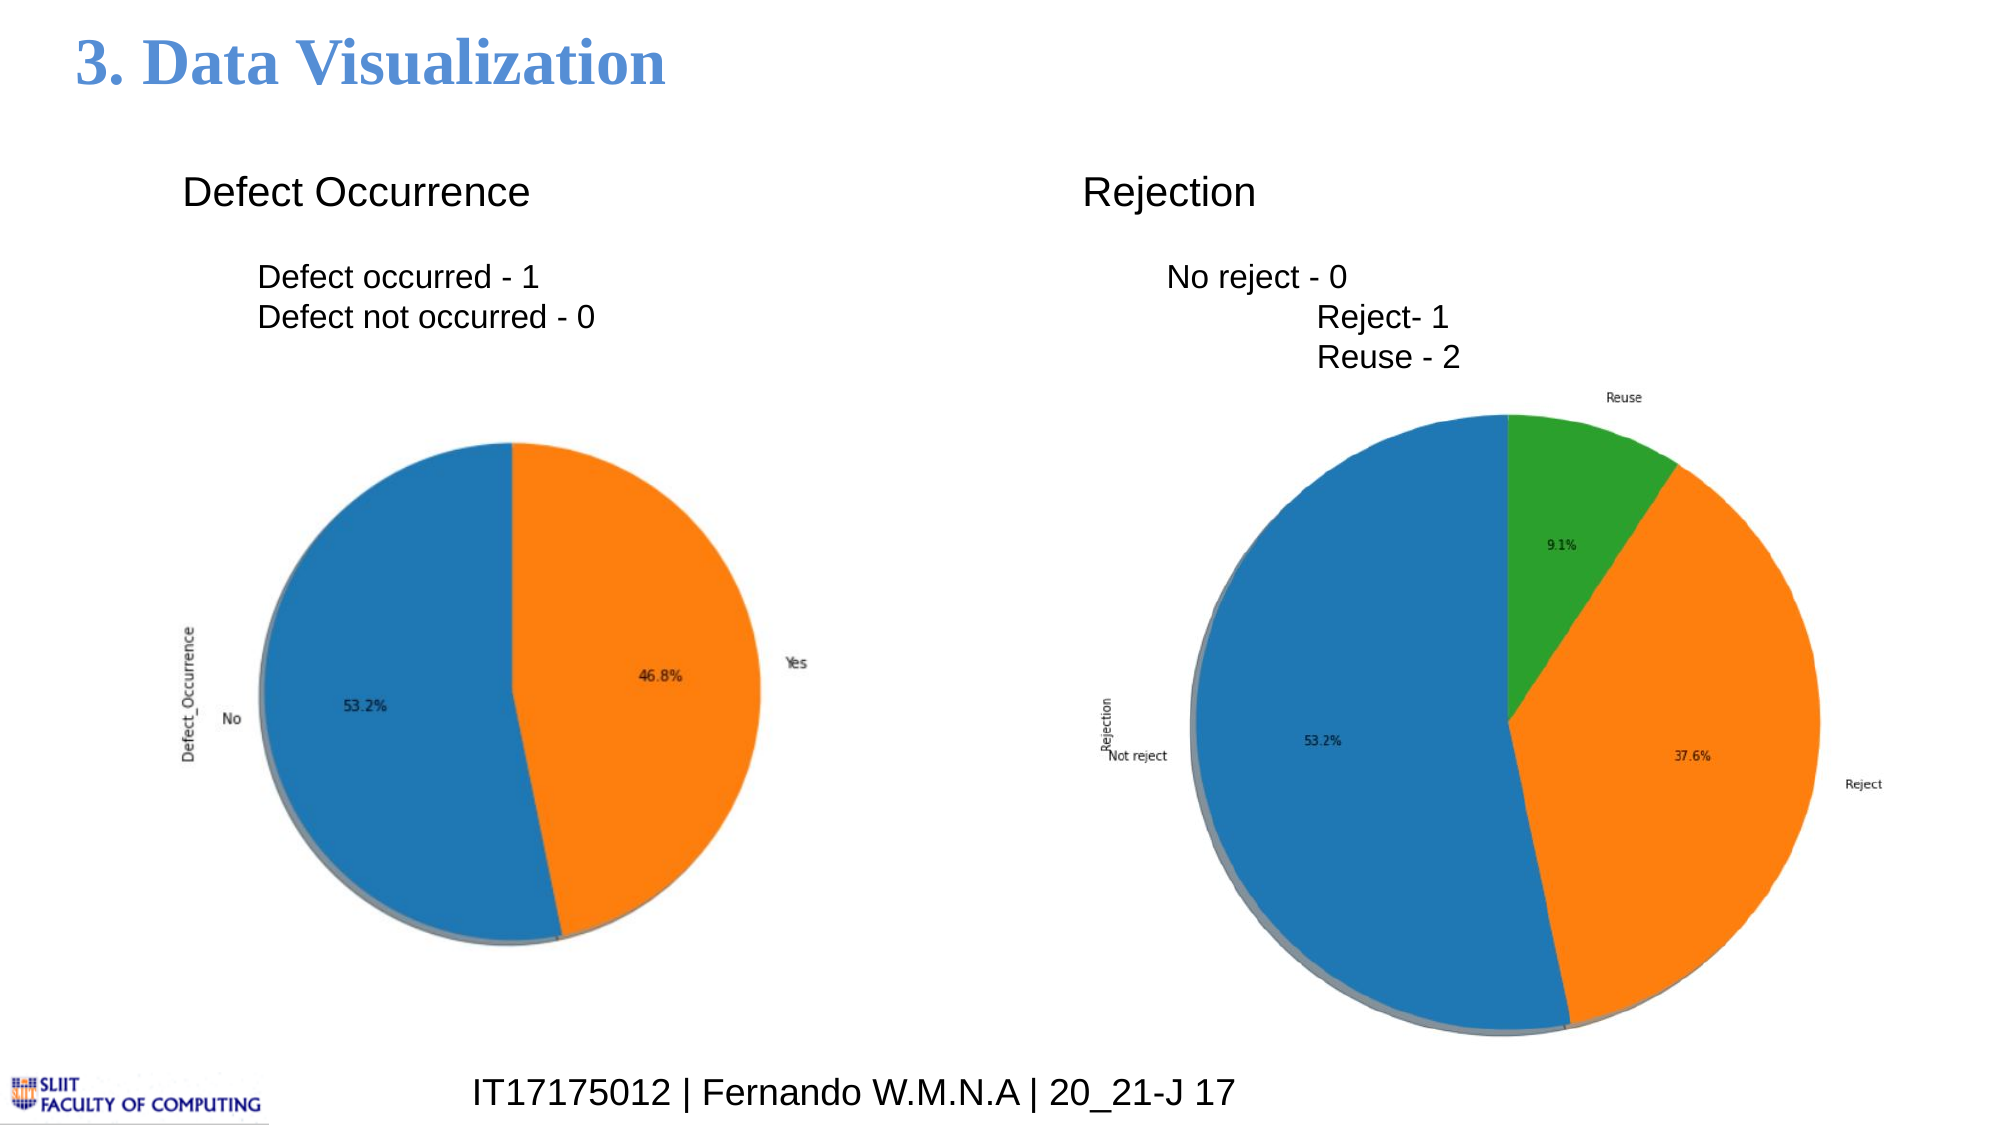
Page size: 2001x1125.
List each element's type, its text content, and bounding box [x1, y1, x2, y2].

picture [60, 403, 890, 982]
text_box Defect Occurrence Rejection Defect occurred - 1 No reject - 0 Defect not occurred - 0 Reject- 1 Reuse - 2 [167, 157, 1864, 422]
picture [1034, 380, 1971, 1072]
picture [0, 1072, 269, 1125]
text_box IT17175012 | Fernando W.M.N.A | 20_21-J 17 [457, 1060, 1986, 1121]
text_box 3. Data Visualization [60, 10, 1150, 106]
